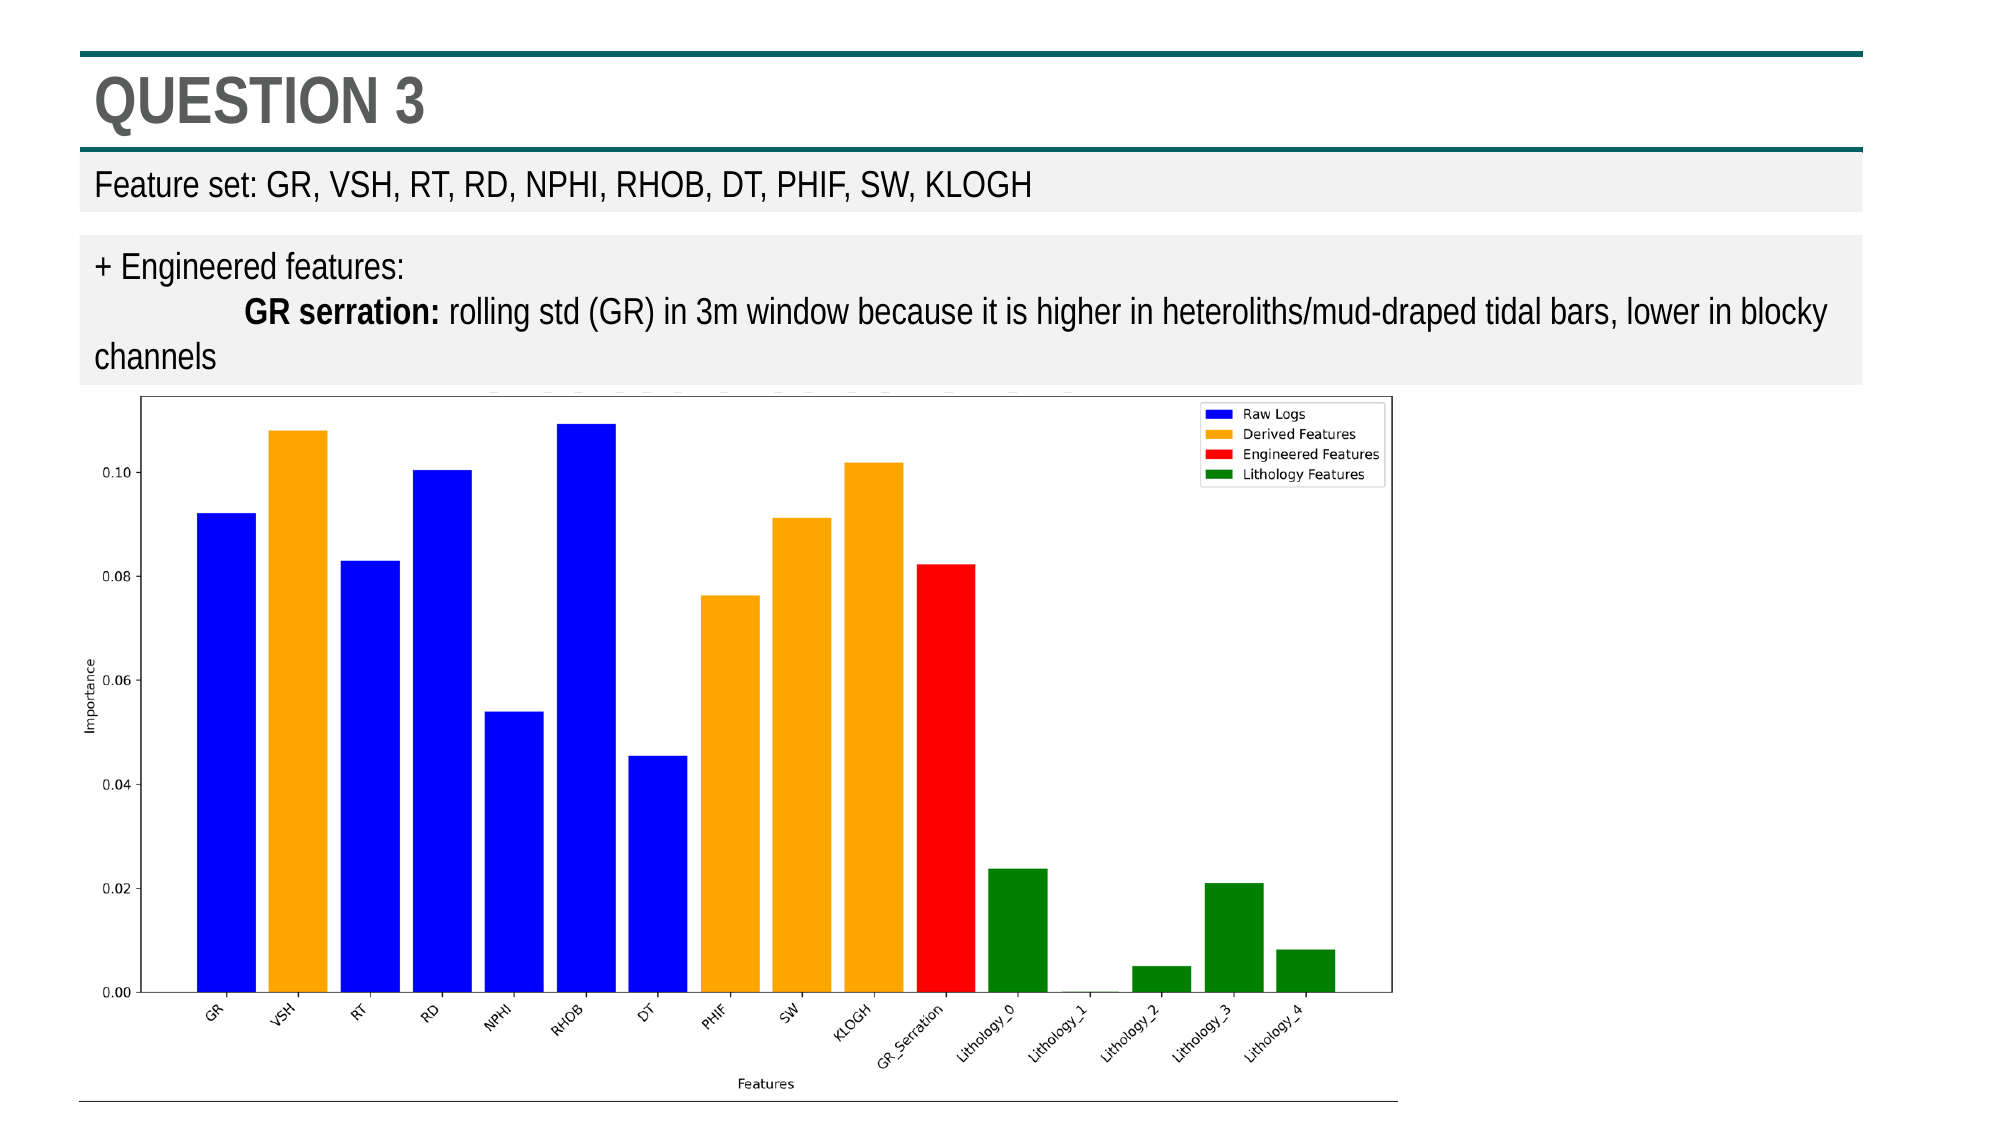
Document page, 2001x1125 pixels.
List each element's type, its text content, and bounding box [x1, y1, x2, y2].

picture [79, 392, 1398, 1102]
text_box Feature set: GR, VSH, RT, RD, NPHI, RHOB, DT, PHIF, SW, KLOGH [79, 152, 1863, 212]
title question 3 [79, 58, 1863, 147]
text_box + Engineered features: GR serration: rolling std (GR) in 3m window because it is higher in heteroliths/mud-draped tidal bars, lower in blocky channels [79, 235, 1863, 385]
